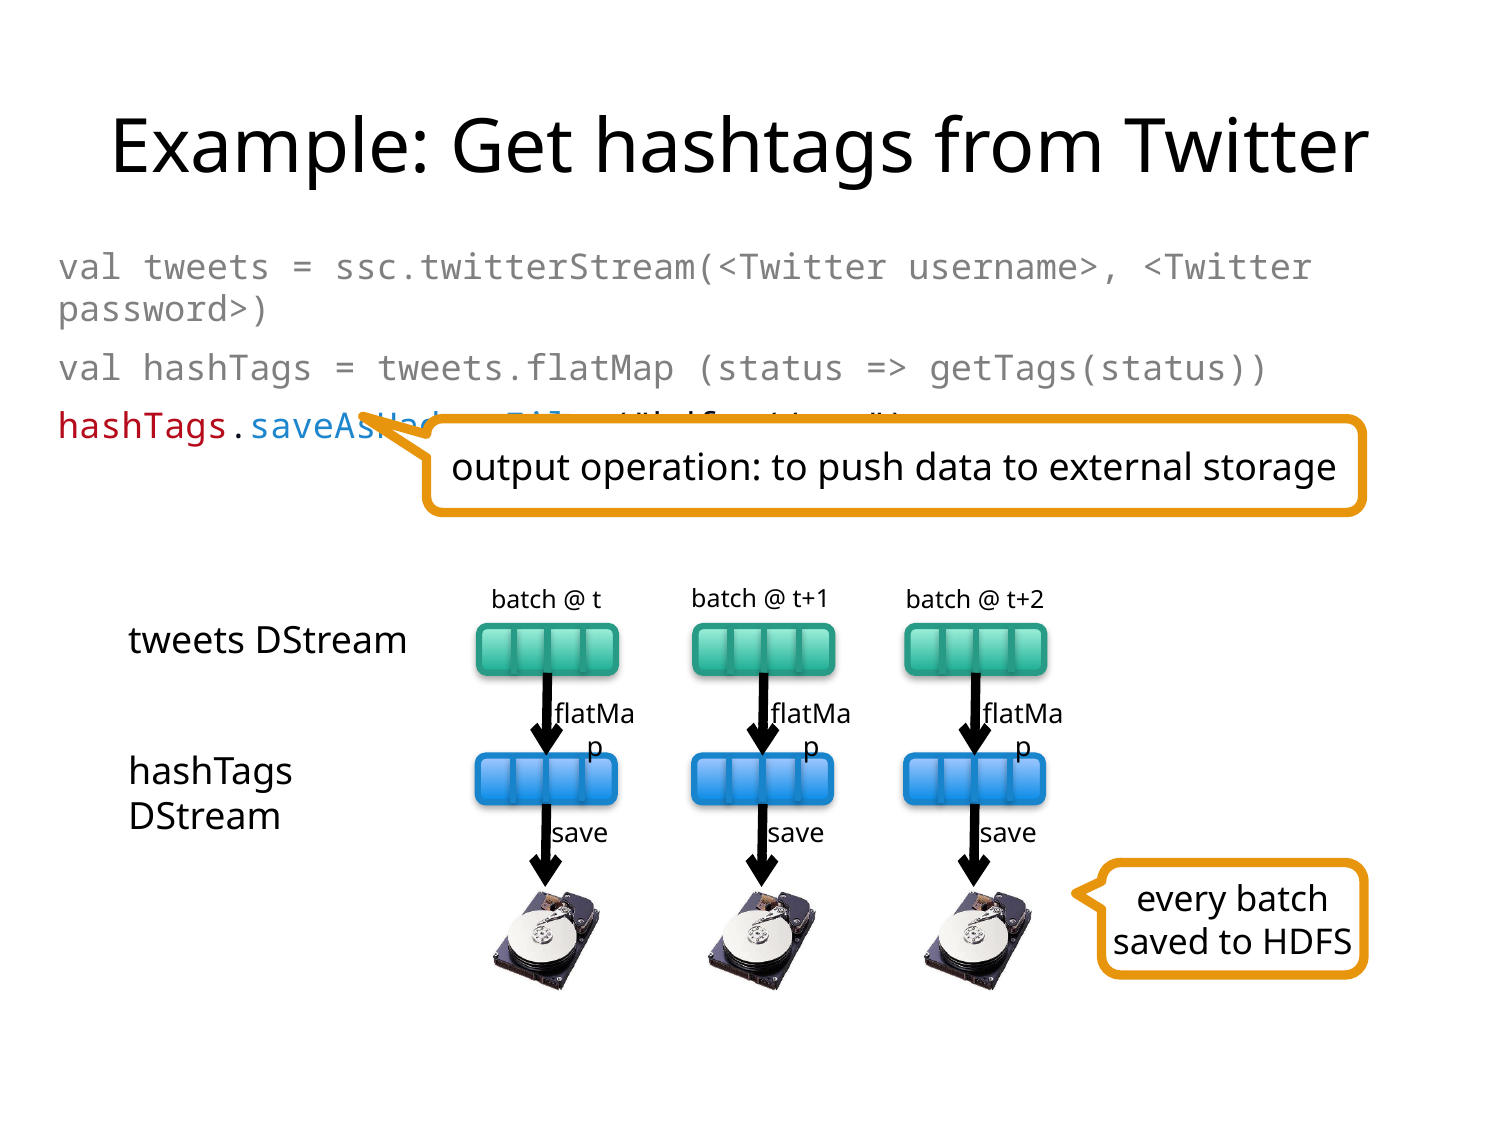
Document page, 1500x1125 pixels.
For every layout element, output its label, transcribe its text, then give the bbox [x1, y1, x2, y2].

text_box tweets DStream [121, 612, 432, 664]
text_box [905, 754, 1044, 802]
text_box batch @ t+1 [678, 576, 844, 618]
text_box flatMap [981, 696, 1074, 762]
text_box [695, 624, 833, 674]
text_box batch @ t [463, 577, 629, 619]
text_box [491, 803, 1059, 992]
text_box batch @ t+2 [892, 577, 1058, 619]
text_box flatMap [553, 696, 646, 762]
text_box output operation: to push data to external storage [362, 416, 1363, 513]
text_box val tweets = ssc.twitterStream(<Twitter username>, <Twitter password>) val hashTags = tweets.flatMap (status => getTags(status)) hashTags.saveAsHadoopFiles("hdfs://...") [57, 243, 1436, 1005]
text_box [478, 624, 617, 674]
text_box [477, 754, 615, 804]
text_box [907, 624, 1045, 674]
text_box hashTags DStream [121, 743, 432, 840]
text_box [693, 754, 832, 802]
text_box Example: Get hashtags from Twitter [0, 90, 1500, 203]
text_box flatMap [768, 696, 862, 762]
text_box every batch saved to HDFS [1075, 862, 1365, 976]
